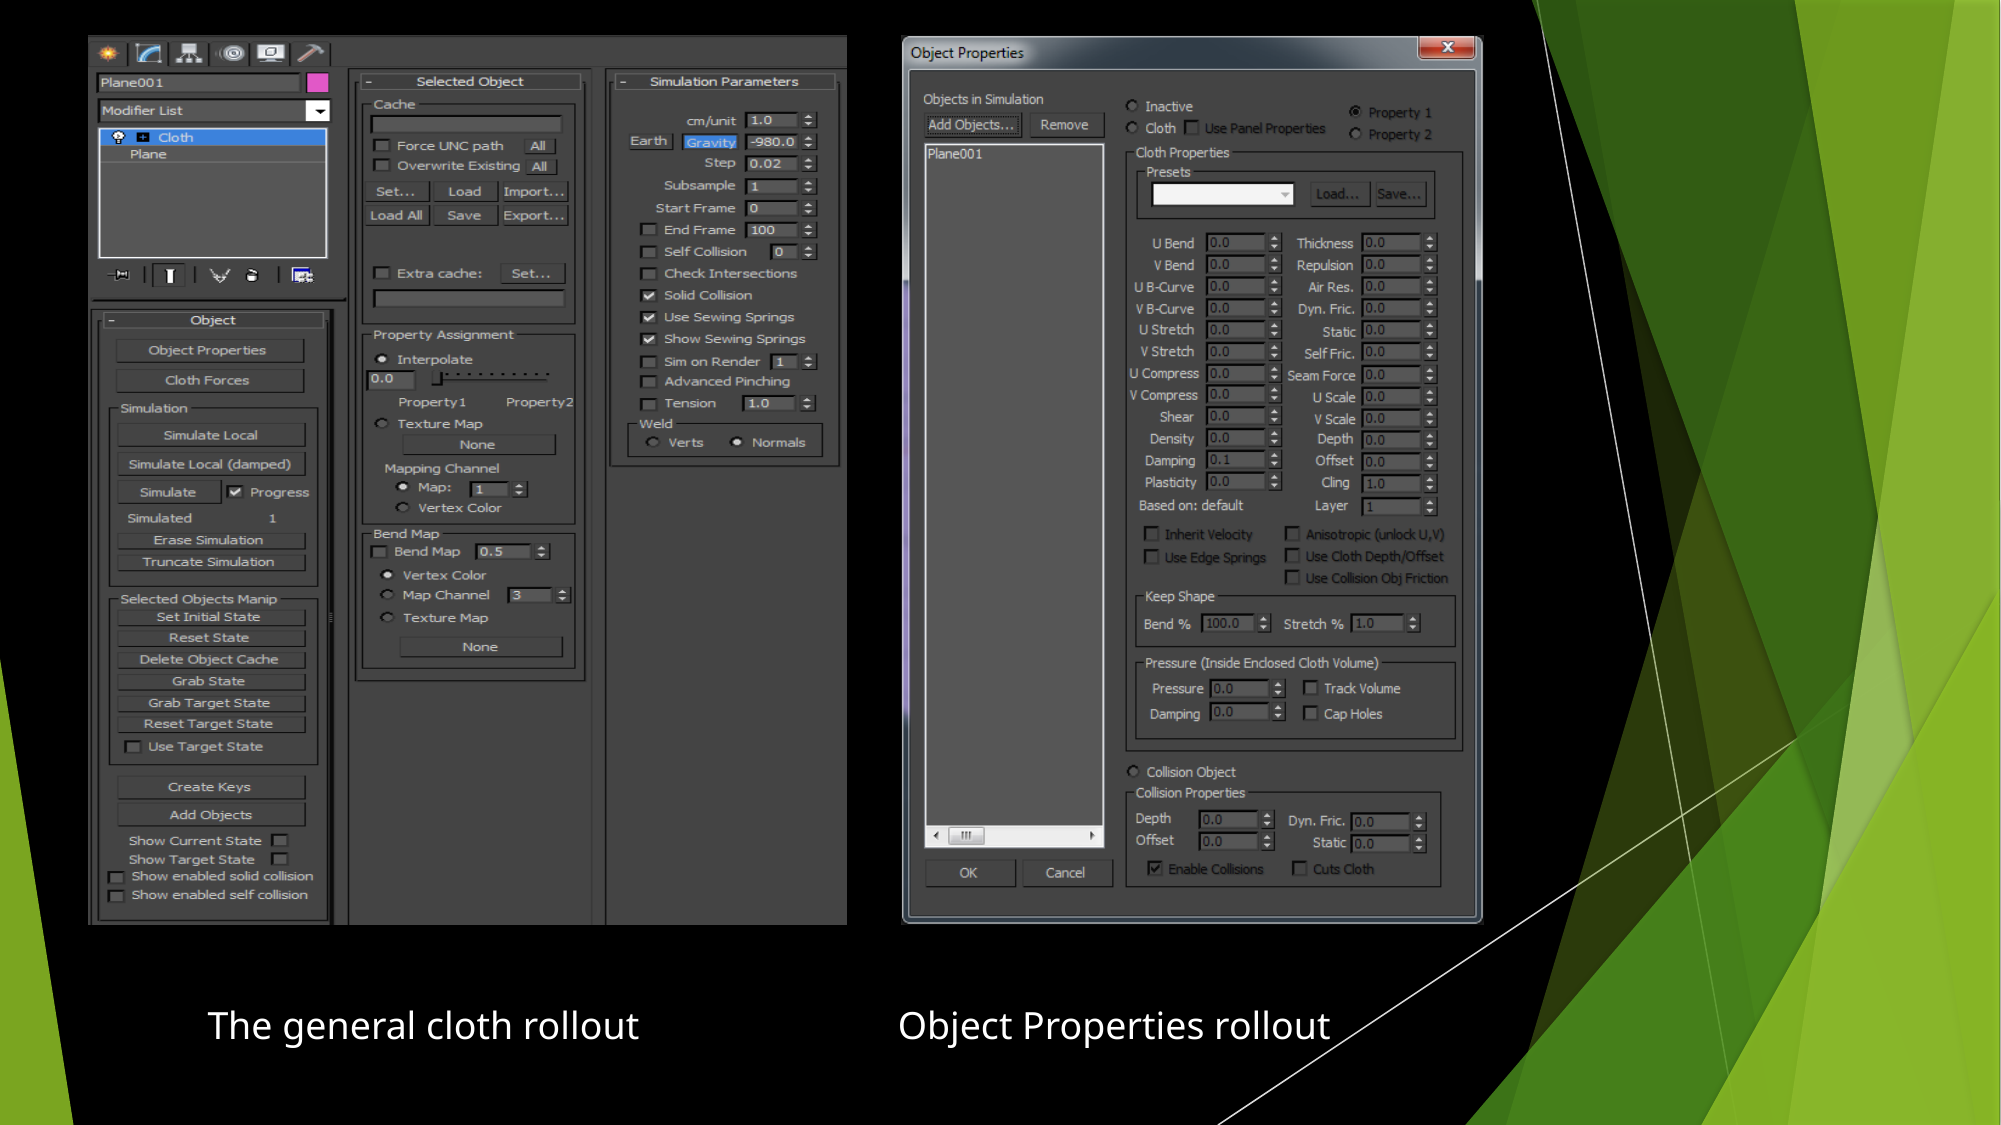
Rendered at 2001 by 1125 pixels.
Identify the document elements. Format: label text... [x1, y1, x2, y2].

text_box The general cloth rollout [192, 994, 799, 1055]
picture [87, 34, 847, 925]
text_box Object Properties rollout [883, 994, 1453, 1055]
picture [901, 34, 1484, 925]
